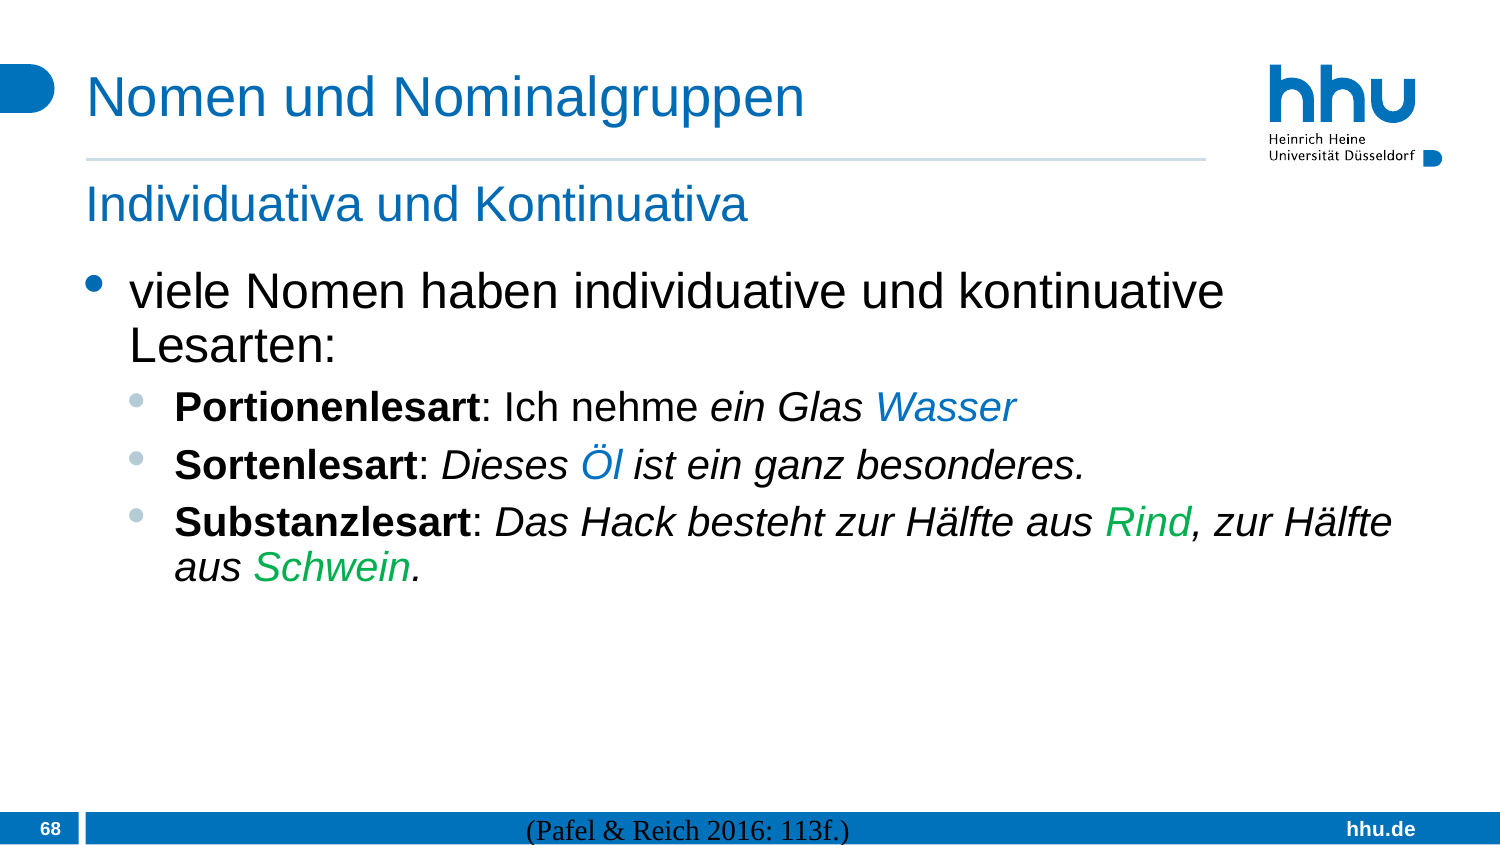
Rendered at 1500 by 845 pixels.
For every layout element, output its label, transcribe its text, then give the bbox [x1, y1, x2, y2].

title Nomen und Nominalgruppen [86, 54, 1207, 129]
list viele Nomen haben individuative und kontinuative Lesarten: Portionenlesart: Ich nehme ein Glas Wasser Sortenlesart: Dieses Öl ist ein ganz besonderes. Substanzlesart: Das Hack besteht zur Hälfte aus Rind, zur Hälfte aus Schwein. [85, 253, 1415, 797]
list Individuativa und Kontinuativa [85, 178, 1415, 232]
footer (Pafel & Reich 2016: 113f.) [103, 816, 1273, 841]
slide_number 68 [5, 816, 62, 841]
